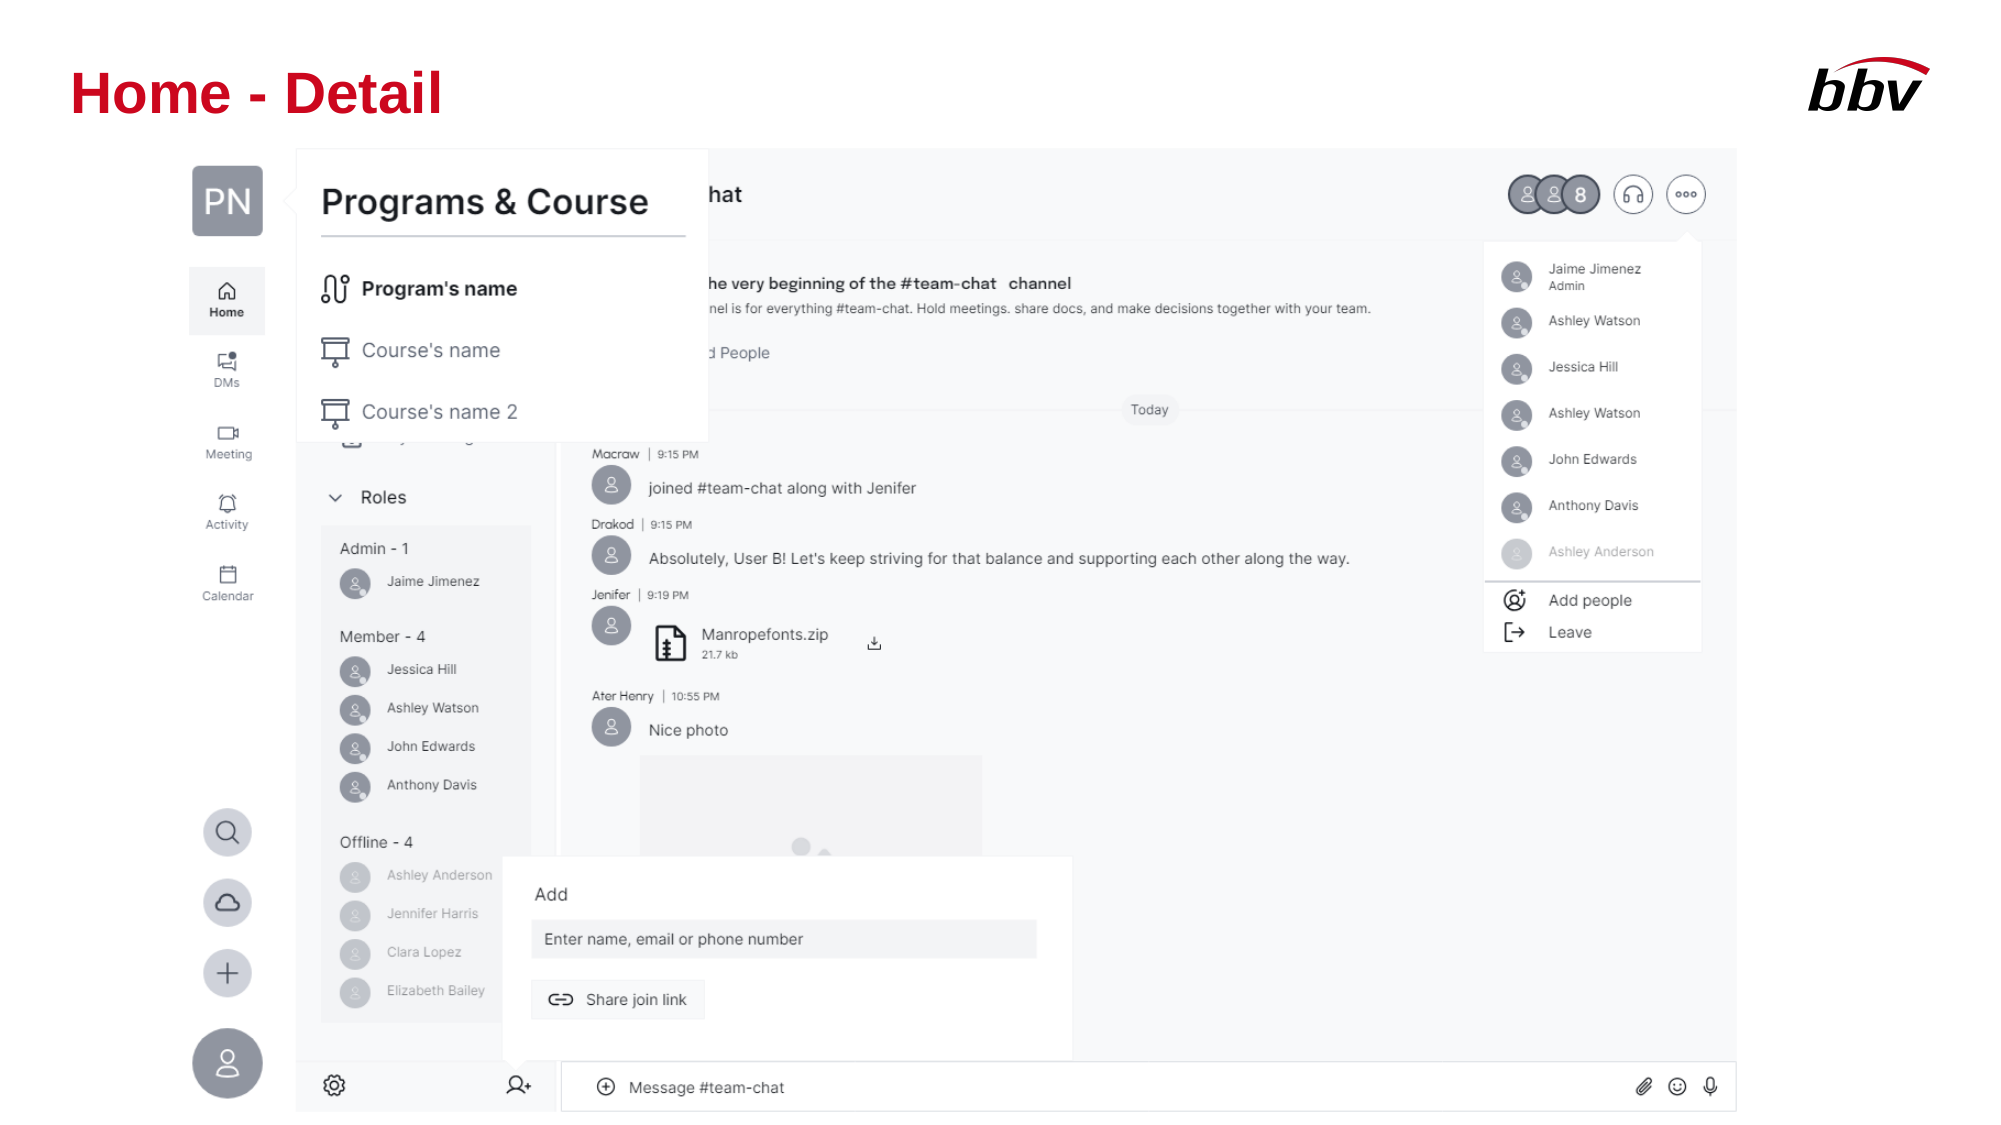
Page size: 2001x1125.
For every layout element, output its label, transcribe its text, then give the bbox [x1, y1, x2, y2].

picture [166, 135, 1750, 1125]
picture [1808, 57, 1930, 111]
title Home - Detail [70, 0, 1666, 181]
